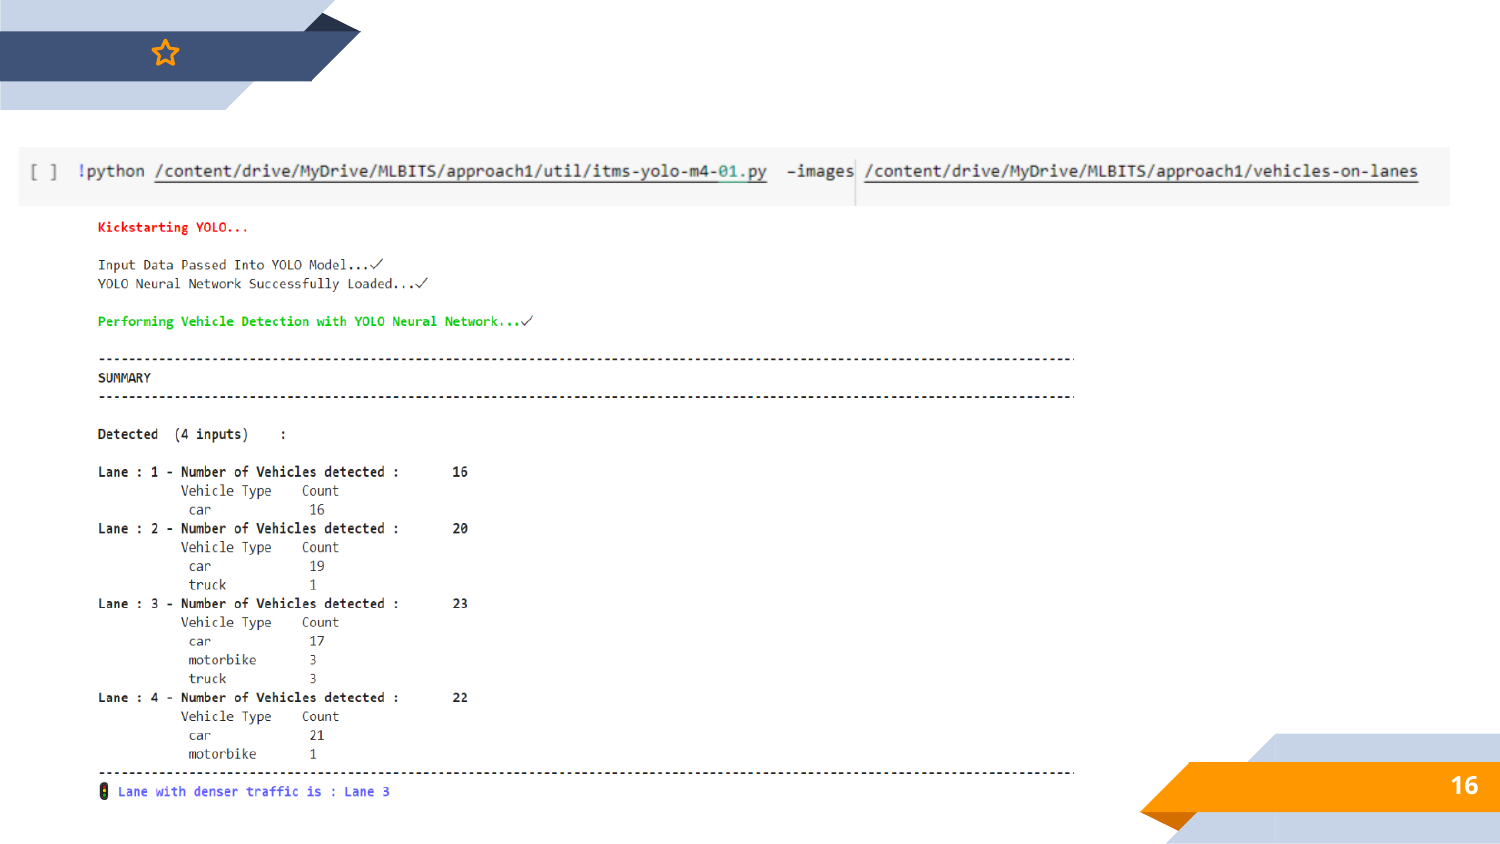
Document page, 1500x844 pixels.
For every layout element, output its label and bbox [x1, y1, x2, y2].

picture [0, 100, 1500, 806]
